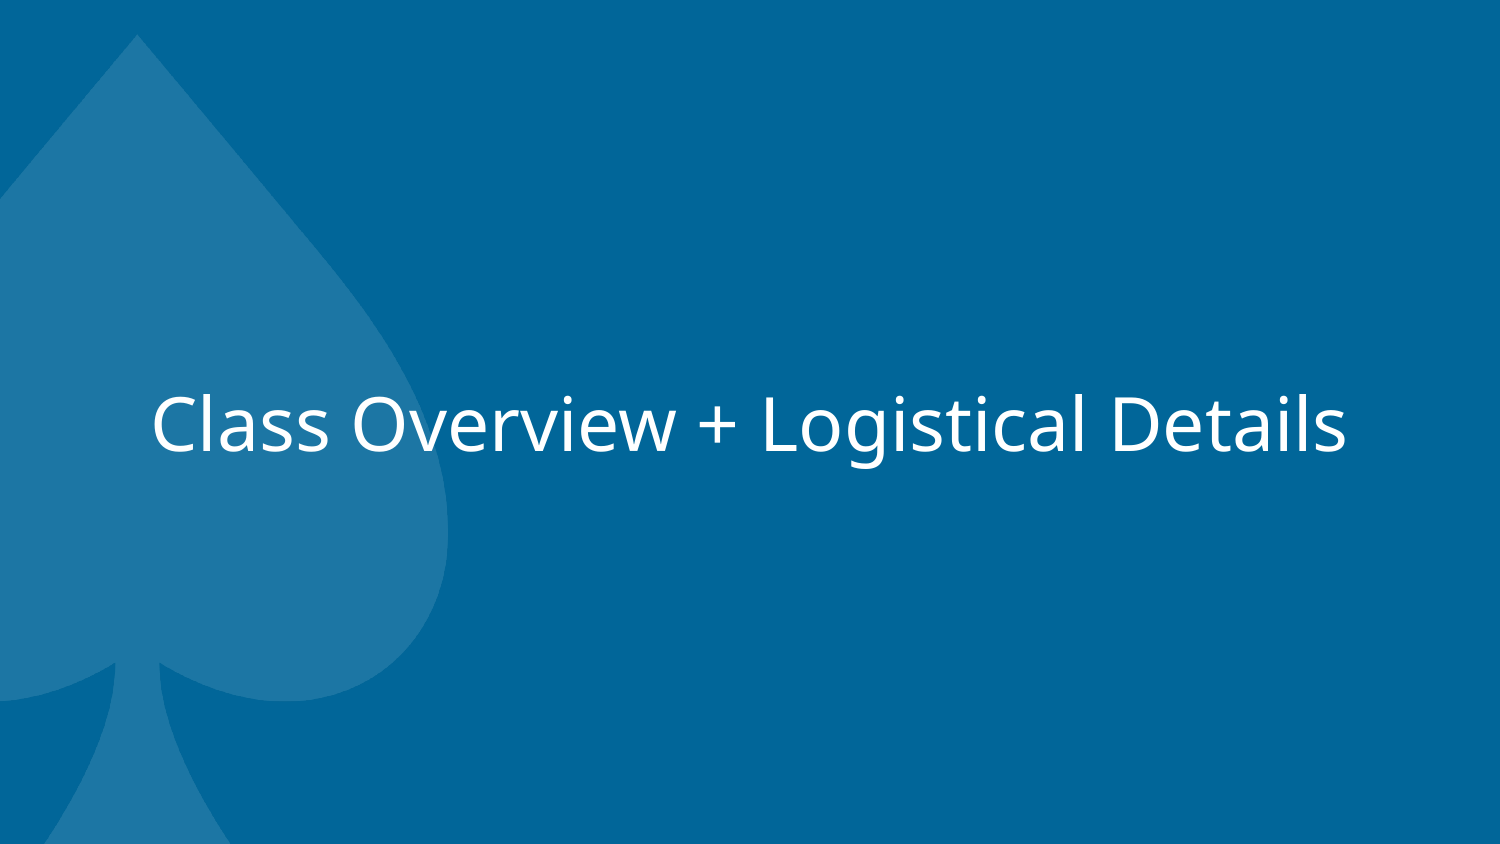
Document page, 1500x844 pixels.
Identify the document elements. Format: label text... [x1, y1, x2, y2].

title Class Overview + Logistical Details [51, 352, 1449, 491]
picture [0, 37, 447, 844]
